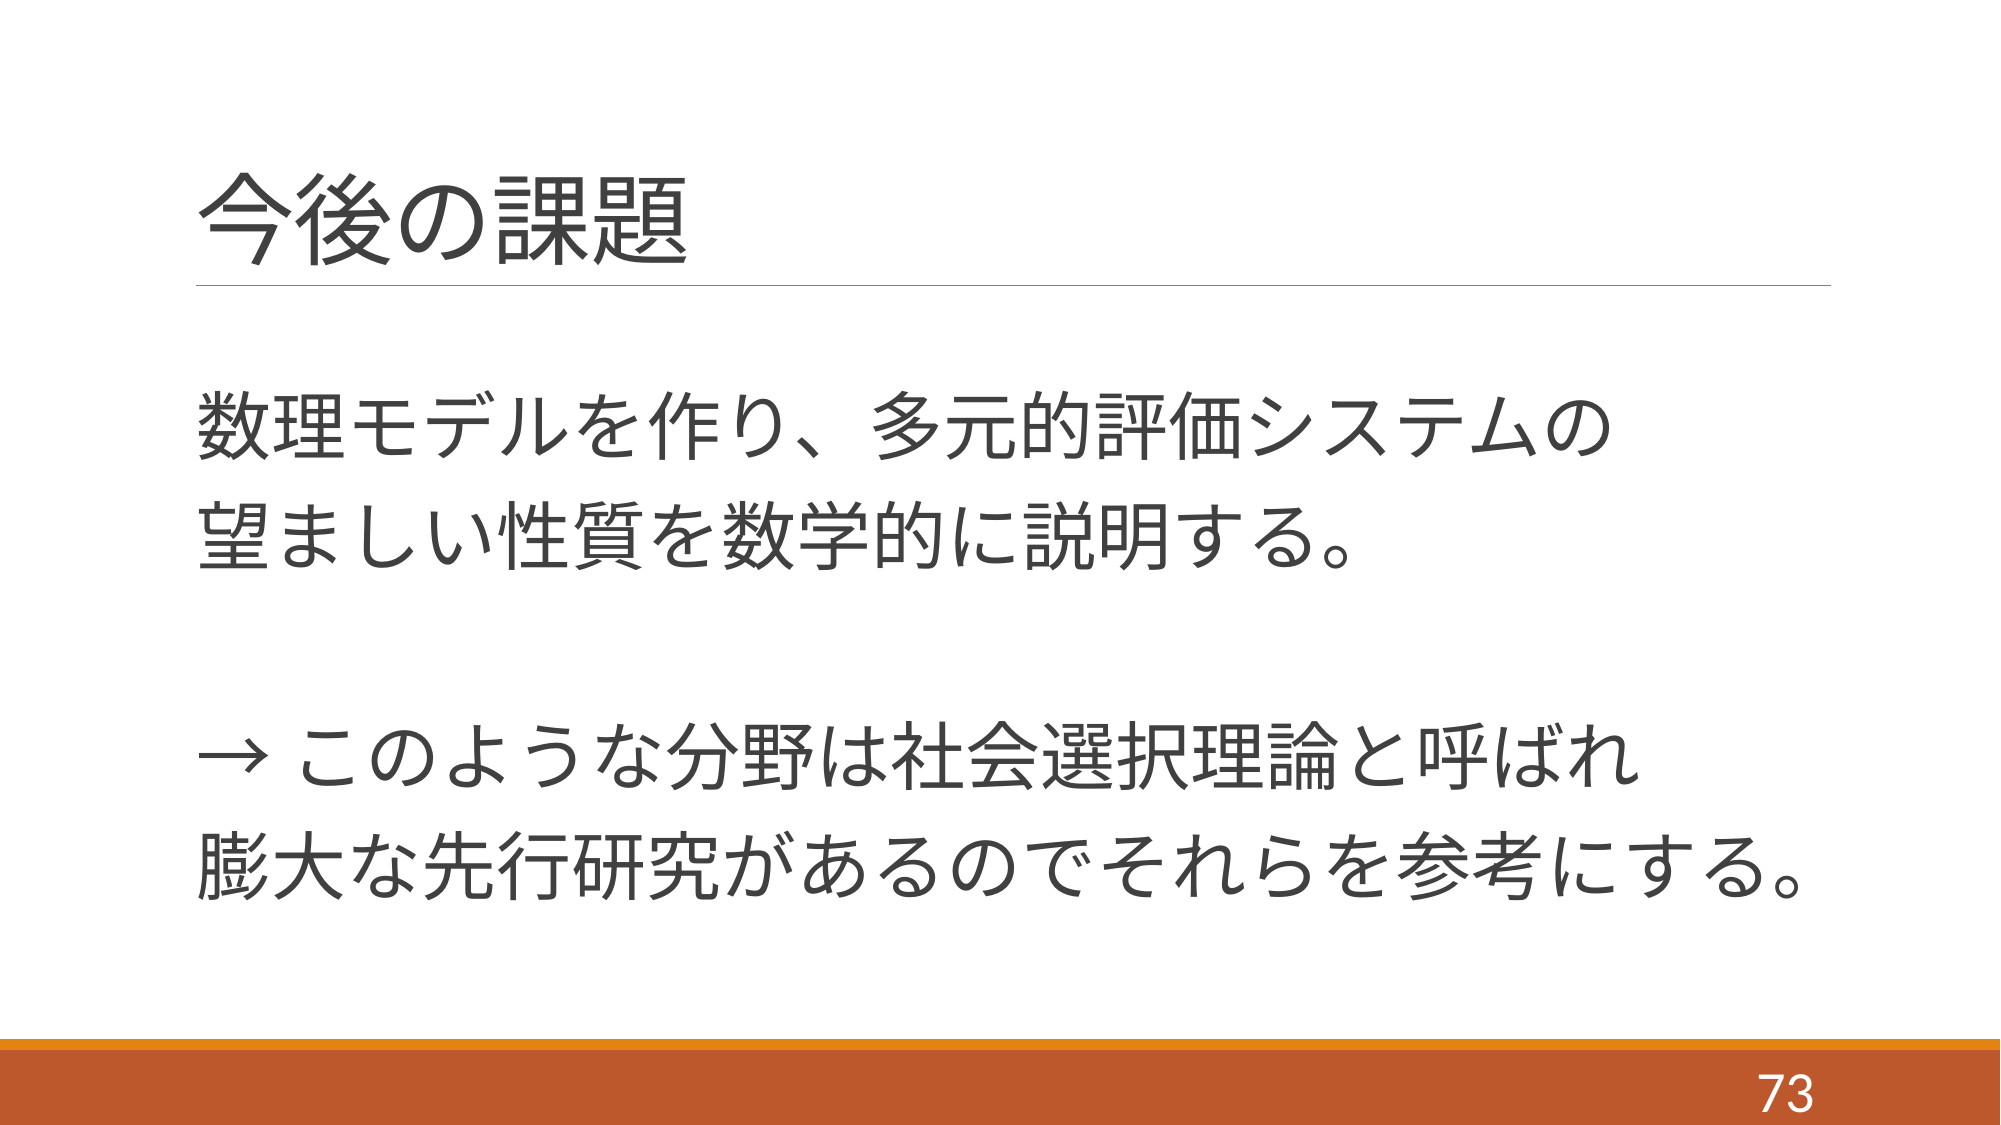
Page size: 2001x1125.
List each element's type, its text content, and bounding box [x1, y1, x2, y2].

title 今後の課題 [180, 47, 1830, 285]
list 数理モデルを作り、多元的評価システムの 望ましい性質を数学的に説明する。 →このような分野は社会選択理論と呼ばれ 膨大な先行研究があるのでそれらを参考にする。 [180, 302, 1830, 963]
slide_number 72 [1414, 1059, 1830, 1120]
